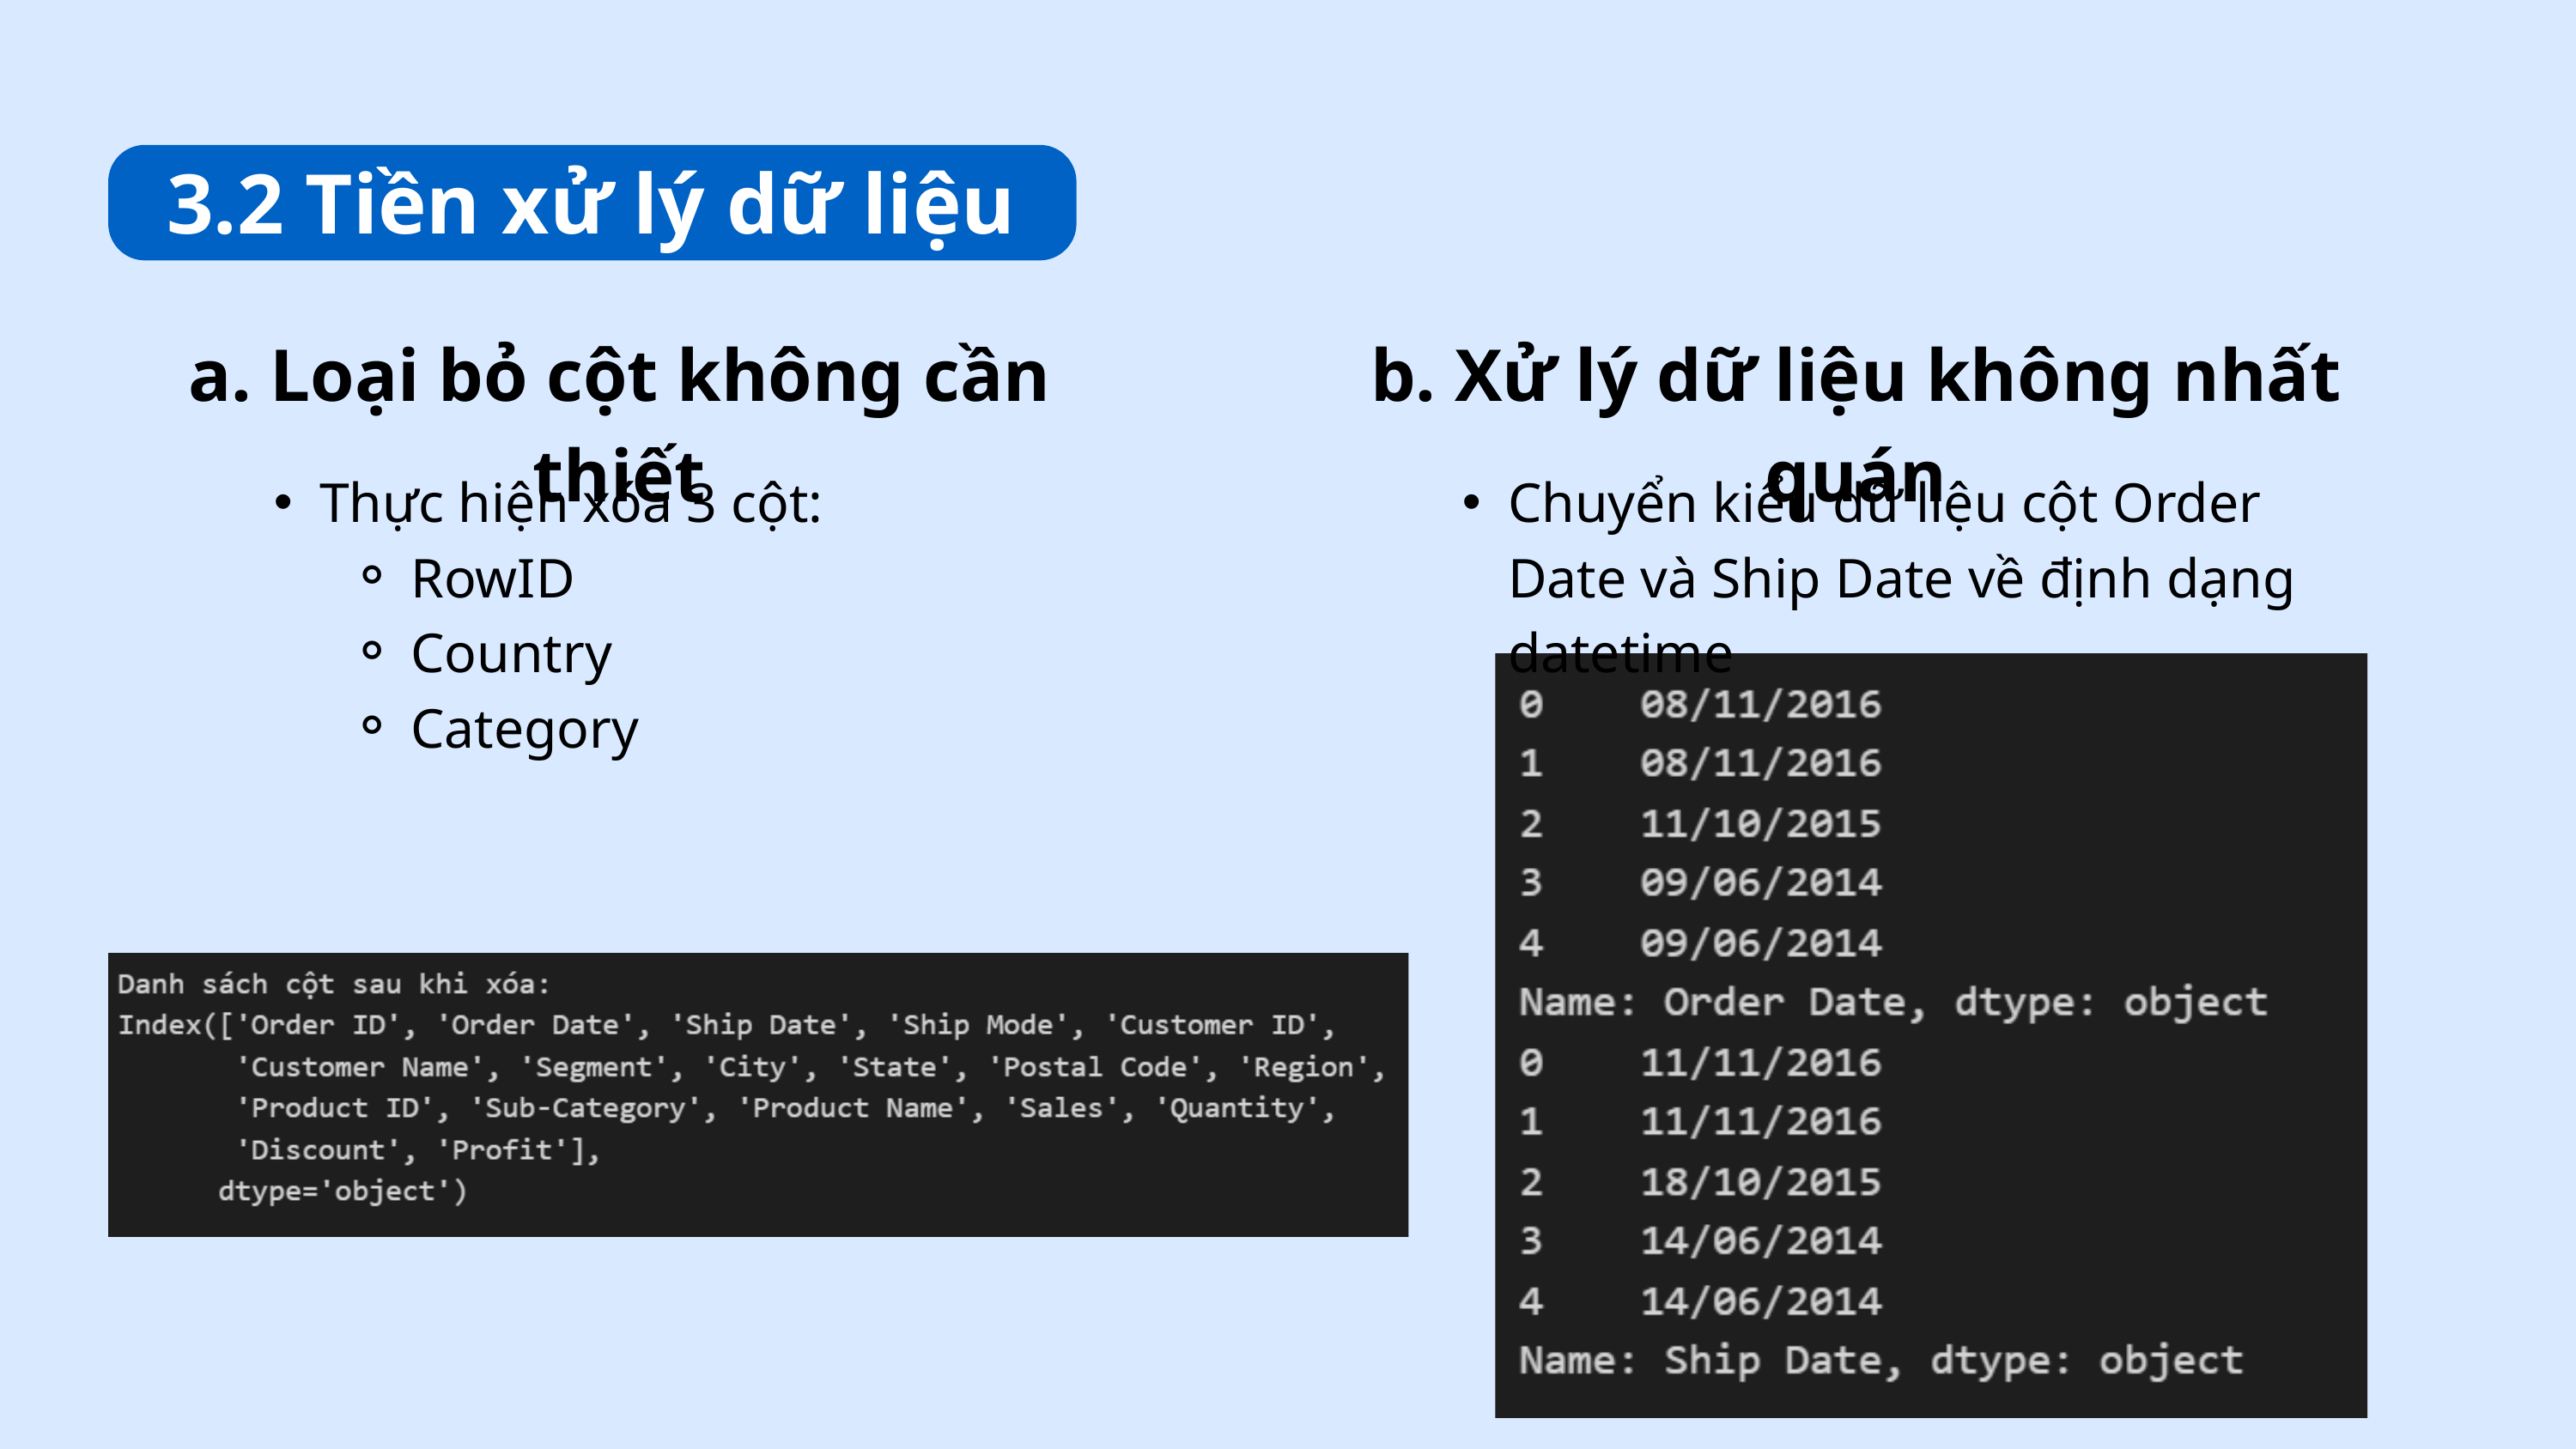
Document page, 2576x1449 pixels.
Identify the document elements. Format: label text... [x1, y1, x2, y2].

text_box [107, 144, 1077, 261]
text_box Thực hiện xóa 3 cột: RowID Country Category [228, 458, 1131, 759]
text_box [108, 953, 1409, 1237]
text_box a. Loại bỏ cột không cần thiết [108, 315, 1131, 517]
text_box b. Xử lý dữ liệu không nhất quán [1345, 315, 2367, 517]
text_box [1495, 684, 2368, 1418]
text_box Chuyển kiểu dữ liệu cột Order Date và Ship Date về định dạng datetime [1416, 458, 2368, 684]
